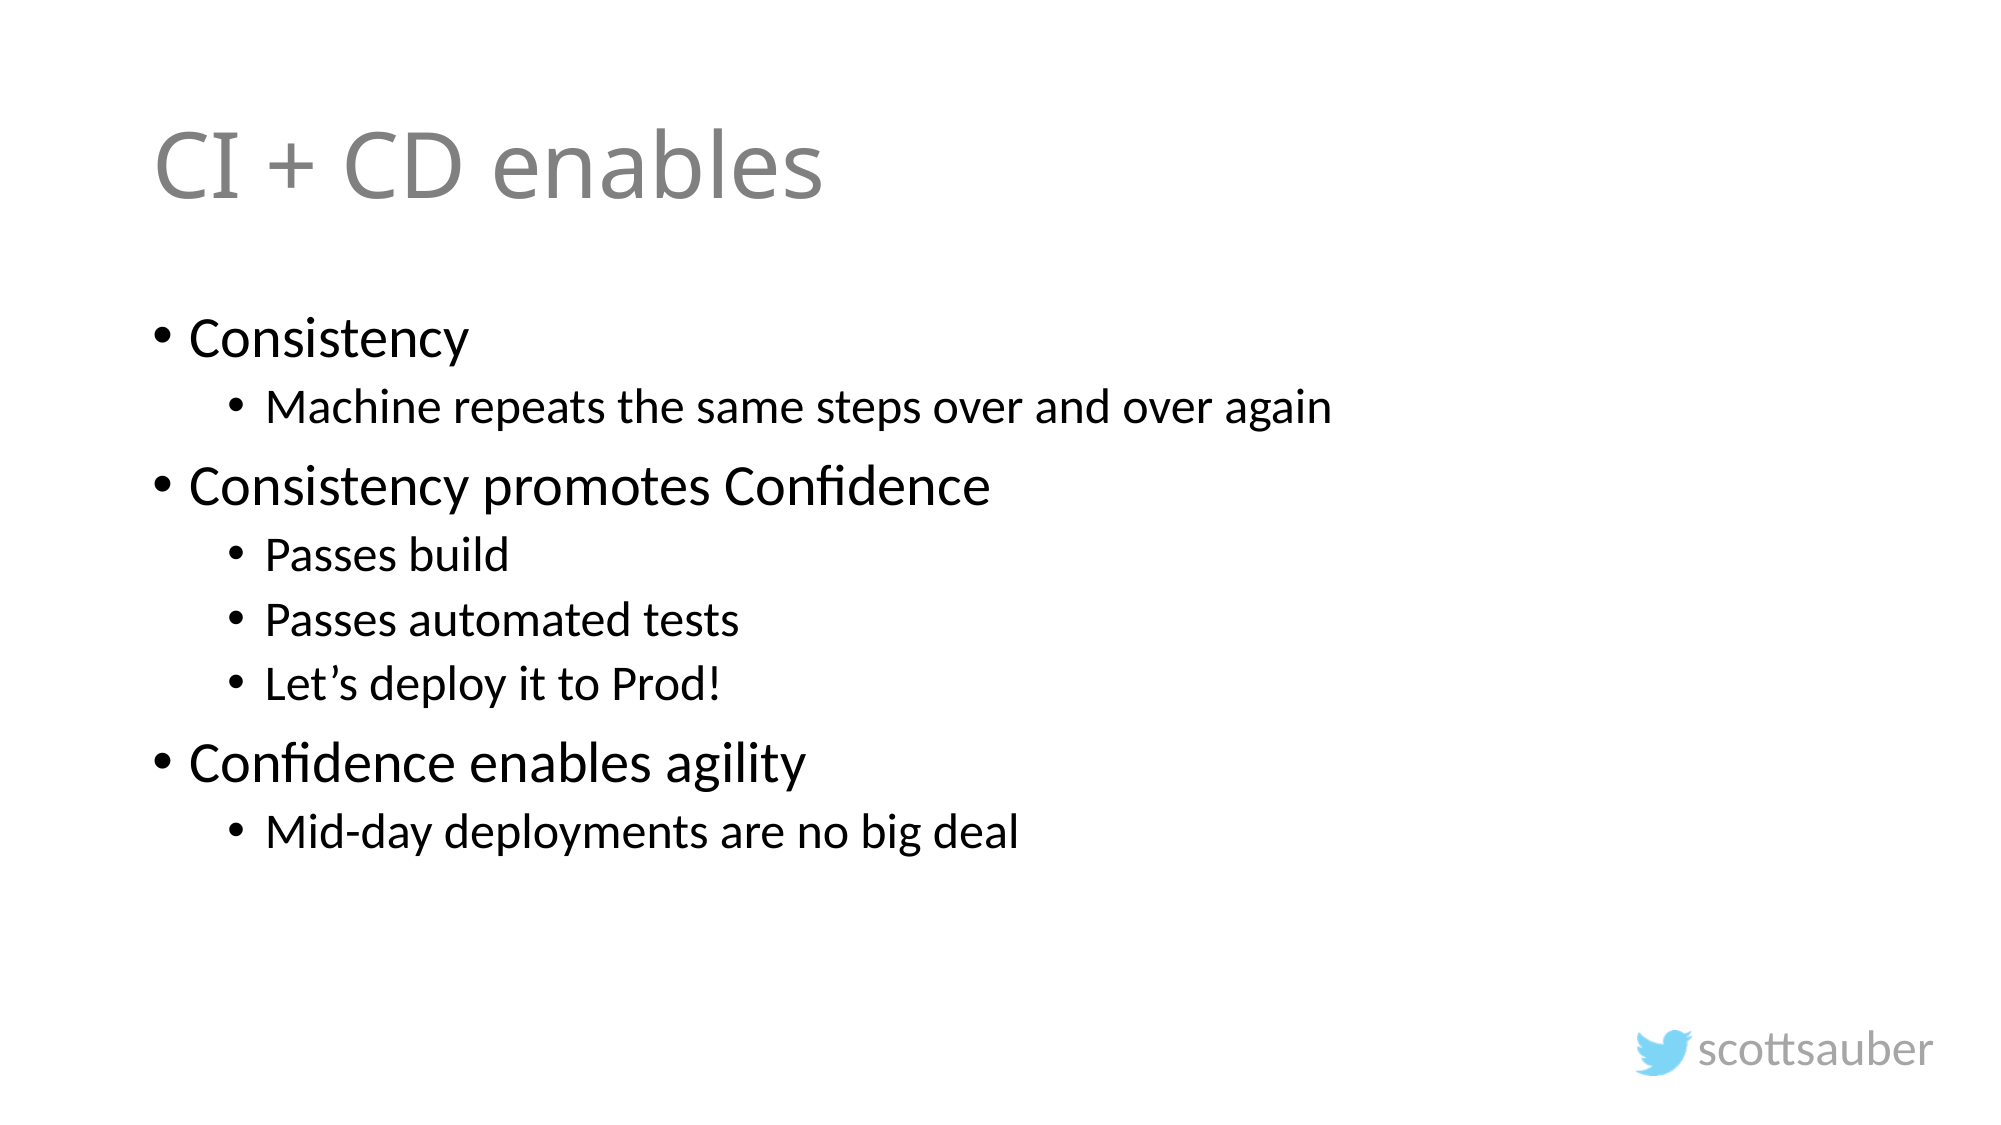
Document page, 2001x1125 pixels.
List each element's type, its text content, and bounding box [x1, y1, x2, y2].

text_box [1635, 1014, 1986, 1093]
list Consistency Machine repeats the same steps over and over again Consistency promotes Confidence Passes build Passes automated tests Let’s deploy it to Prod! Confidence enables agility Mid-day deployments are no big deal [137, 299, 1904, 1092]
title CI + CD enables [137, 59, 1863, 278]
